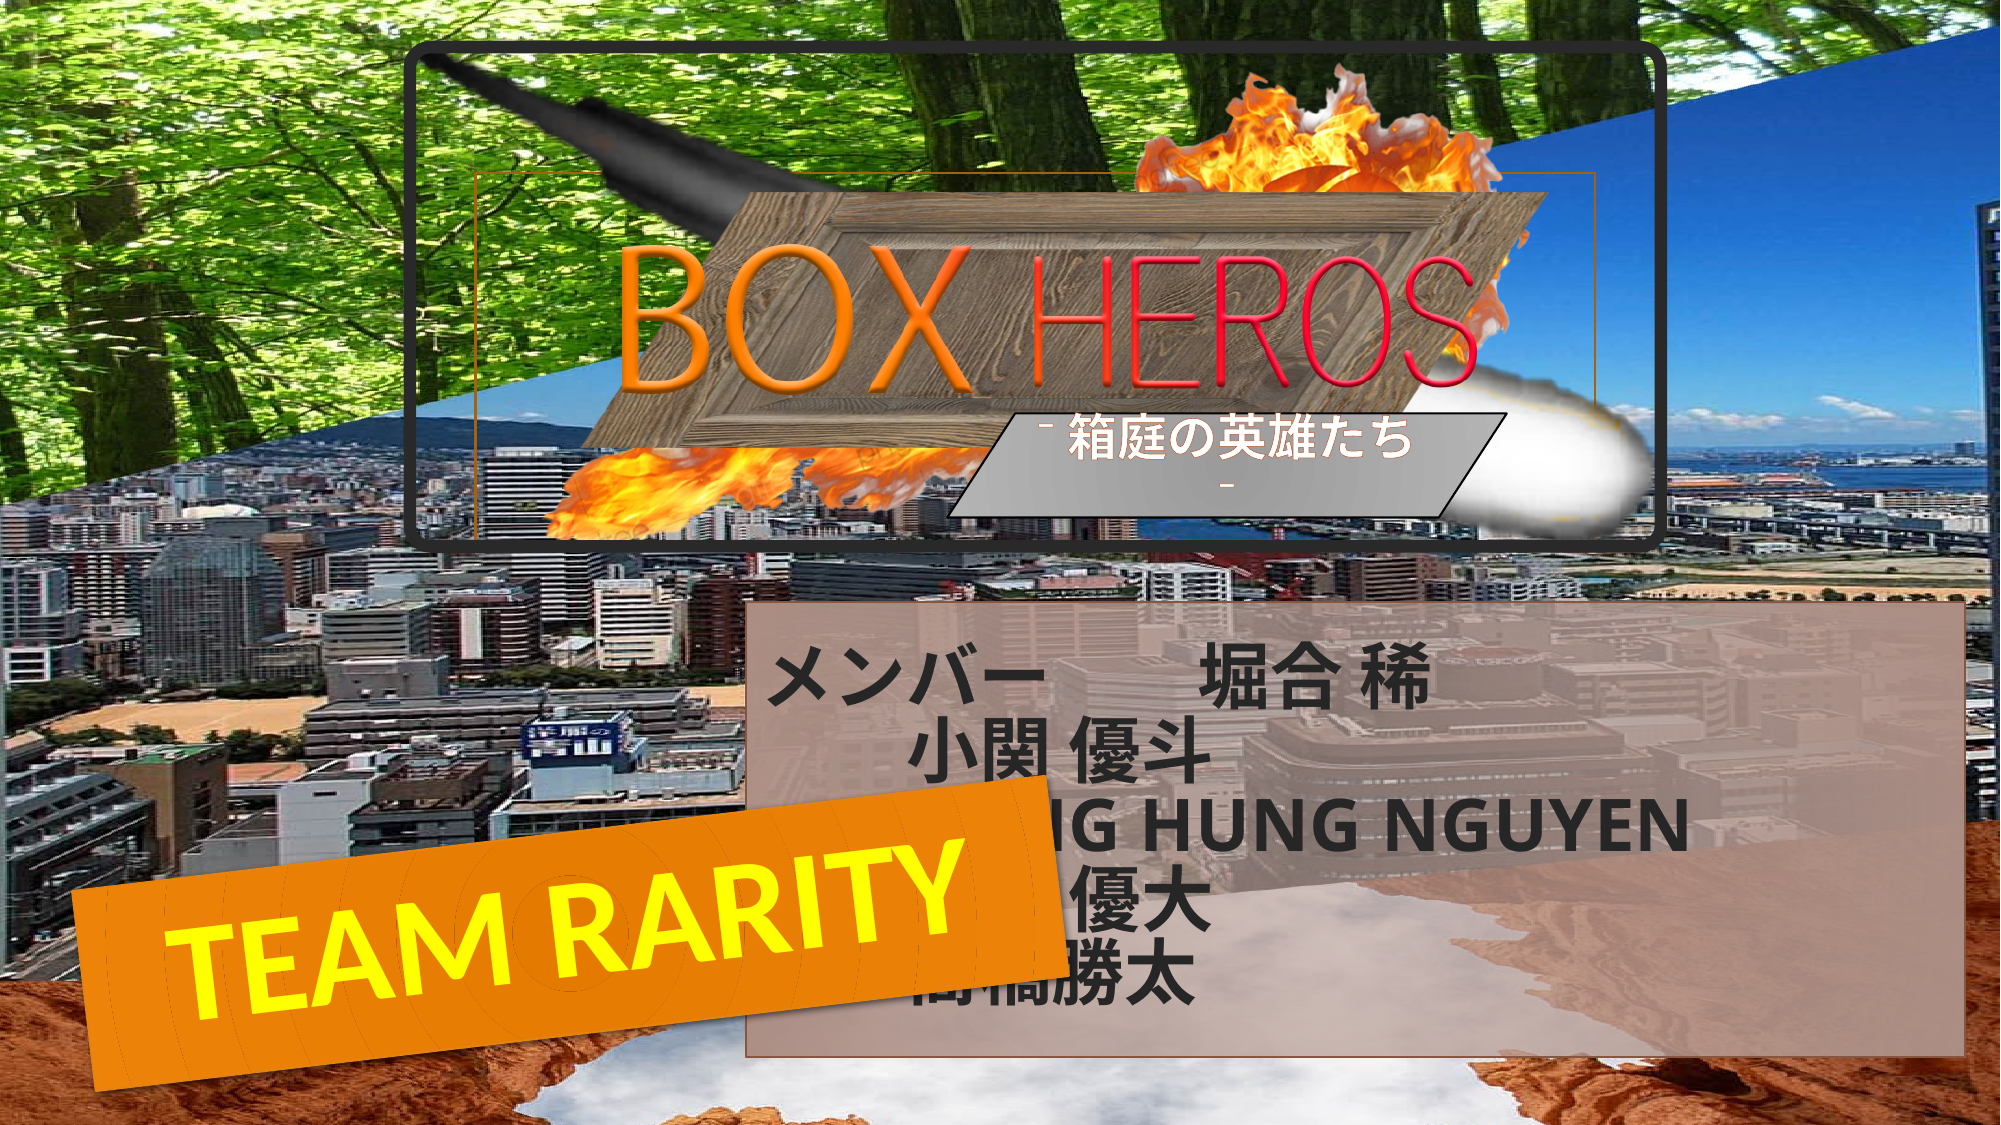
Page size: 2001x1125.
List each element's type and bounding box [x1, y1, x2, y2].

picture [0, 0, 2000, 1125]
text_box [409, 46, 1662, 547]
